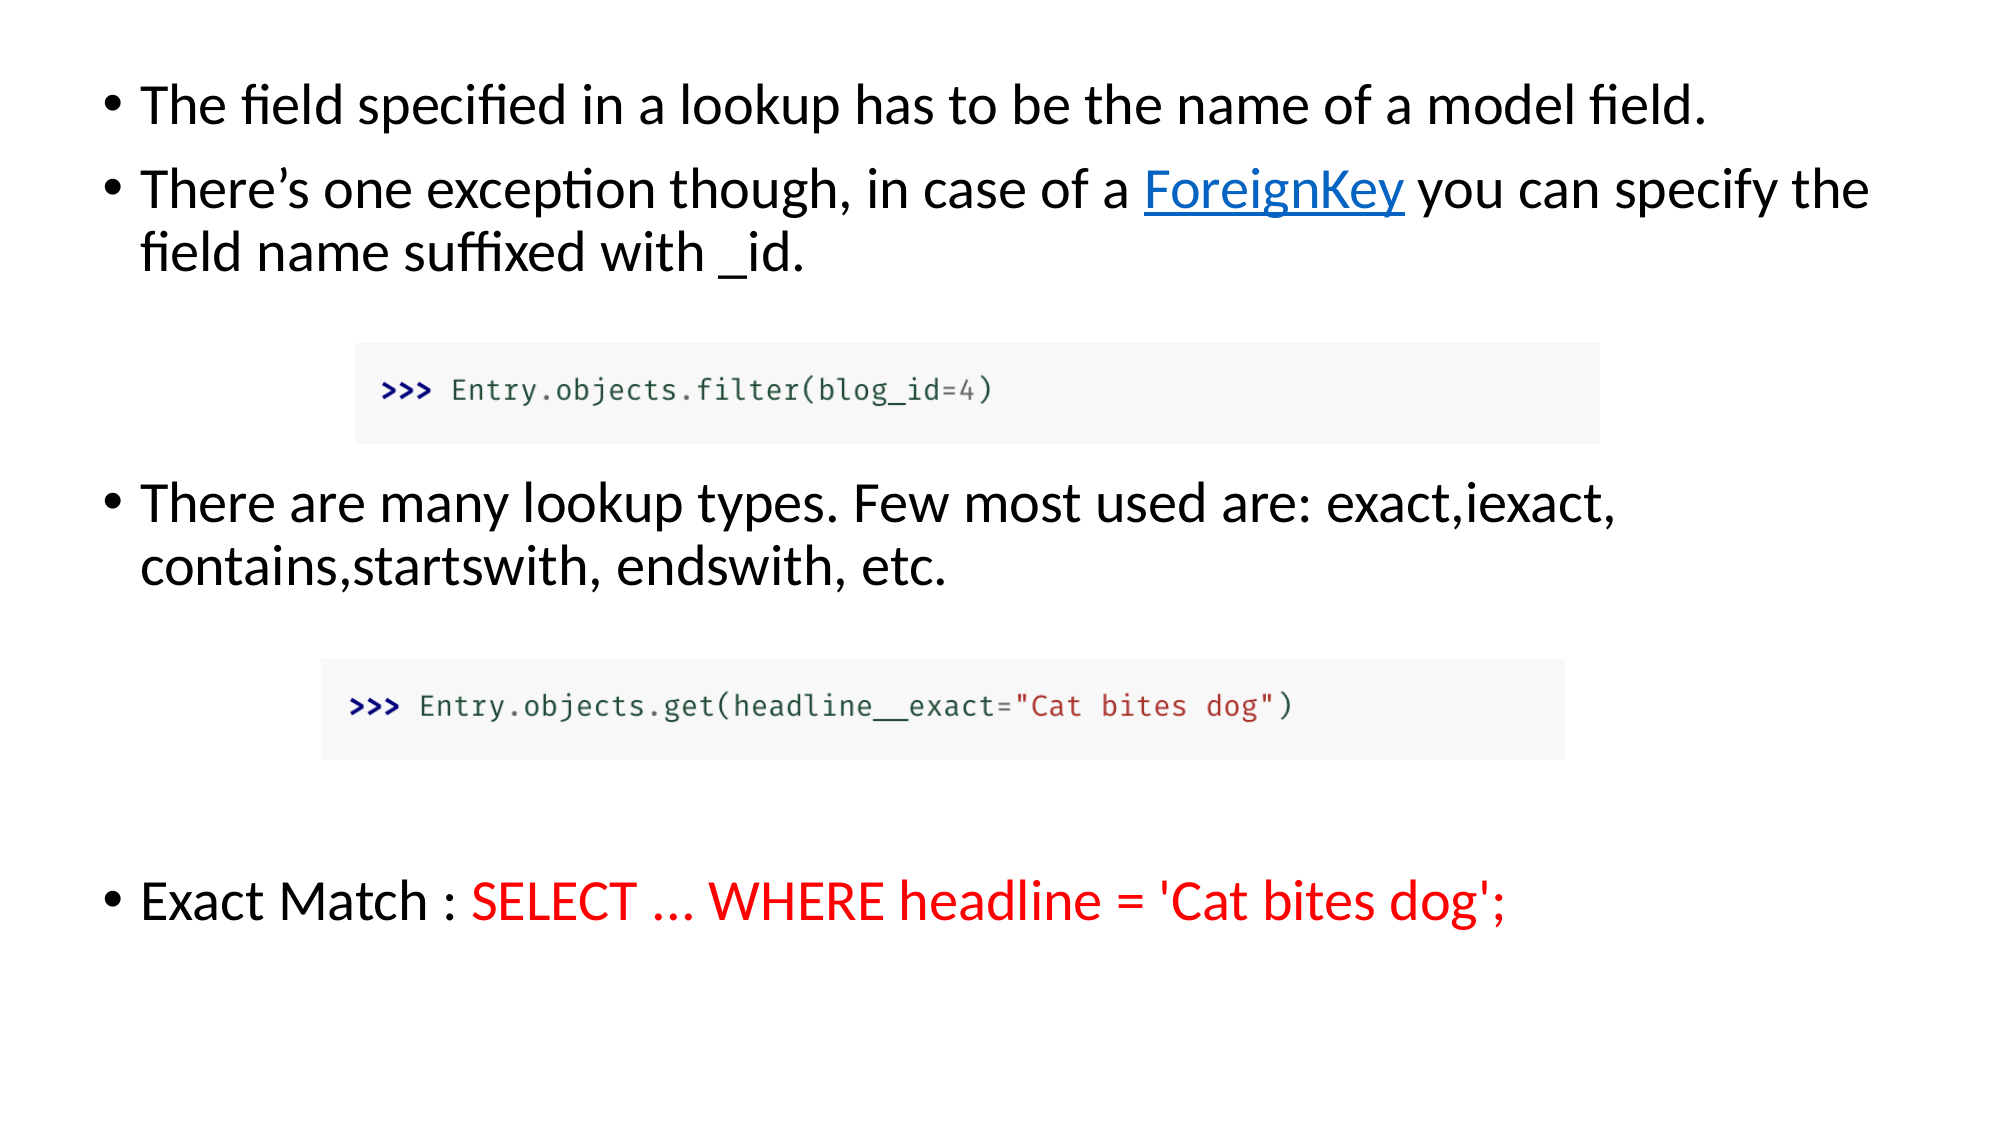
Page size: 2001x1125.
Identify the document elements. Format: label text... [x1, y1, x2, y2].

picture [321, 659, 1565, 760]
picture [355, 343, 1600, 444]
list The field specified in a lookup has to be the name of a model field. There’s one exception though, in case of a ForeignKey you can specify the field name suffixed with _id. There are many lookup types. Few most used are: exact,iexact, contains,startswith, endswith, etc. Exact Match : SELECT ... WHERE headline = 'Cat bites dog'; [87, 66, 1940, 1076]
